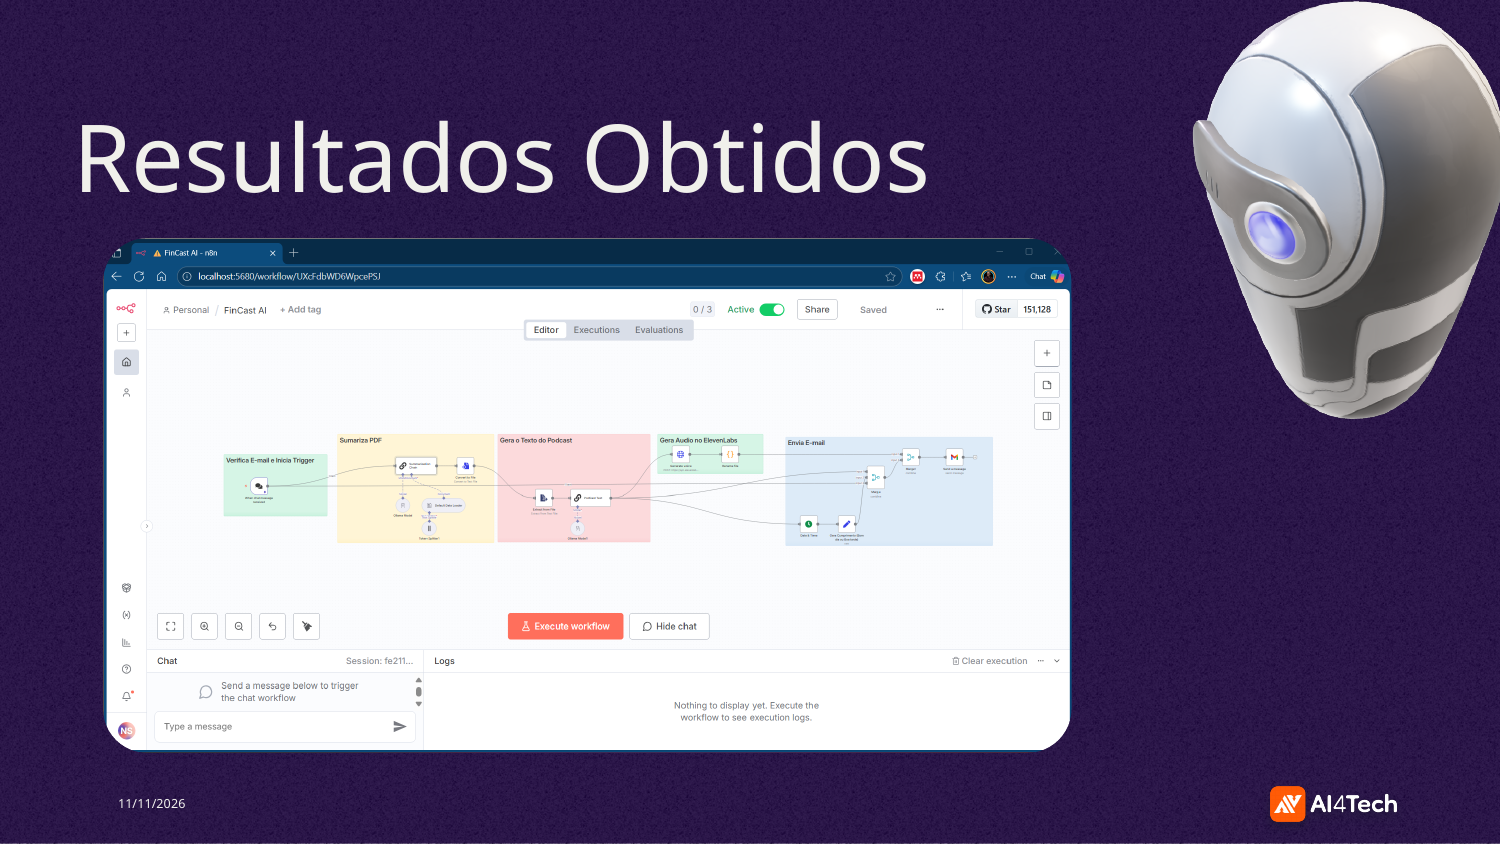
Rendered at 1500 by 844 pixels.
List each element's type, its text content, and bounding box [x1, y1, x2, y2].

slide_number 23-Oct-25 [103, 782, 441, 827]
picture [102, 237, 1073, 754]
title Resultados Obtidos [58, 81, 1186, 221]
picture [1186, 0, 1500, 483]
picture [1270, 786, 1397, 822]
